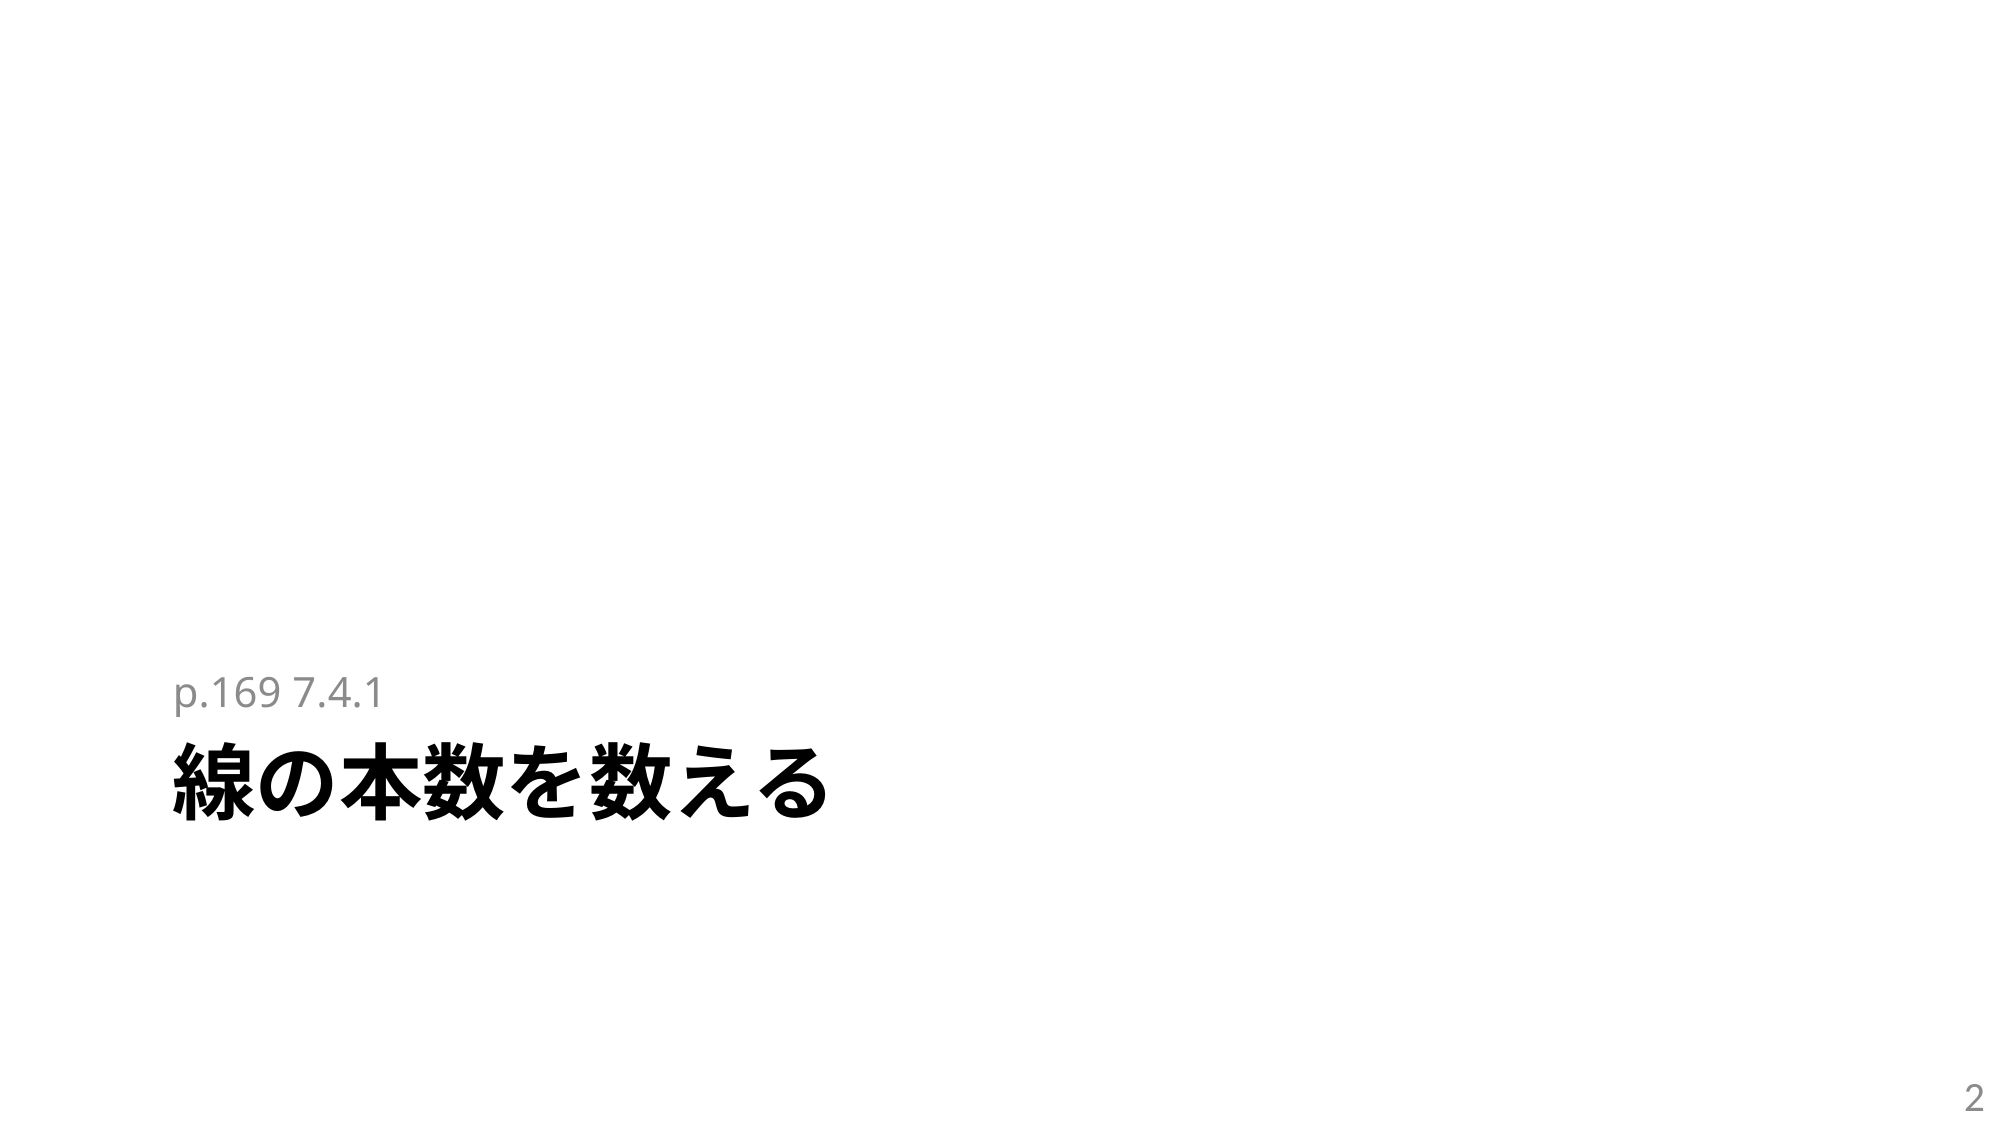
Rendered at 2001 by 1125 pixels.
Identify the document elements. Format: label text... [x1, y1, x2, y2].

list p.169 7.4.1 [157, 476, 1858, 723]
slide_number 2 [1881, 1065, 2000, 1125]
title 線の本数を数える [157, 723, 1858, 947]
